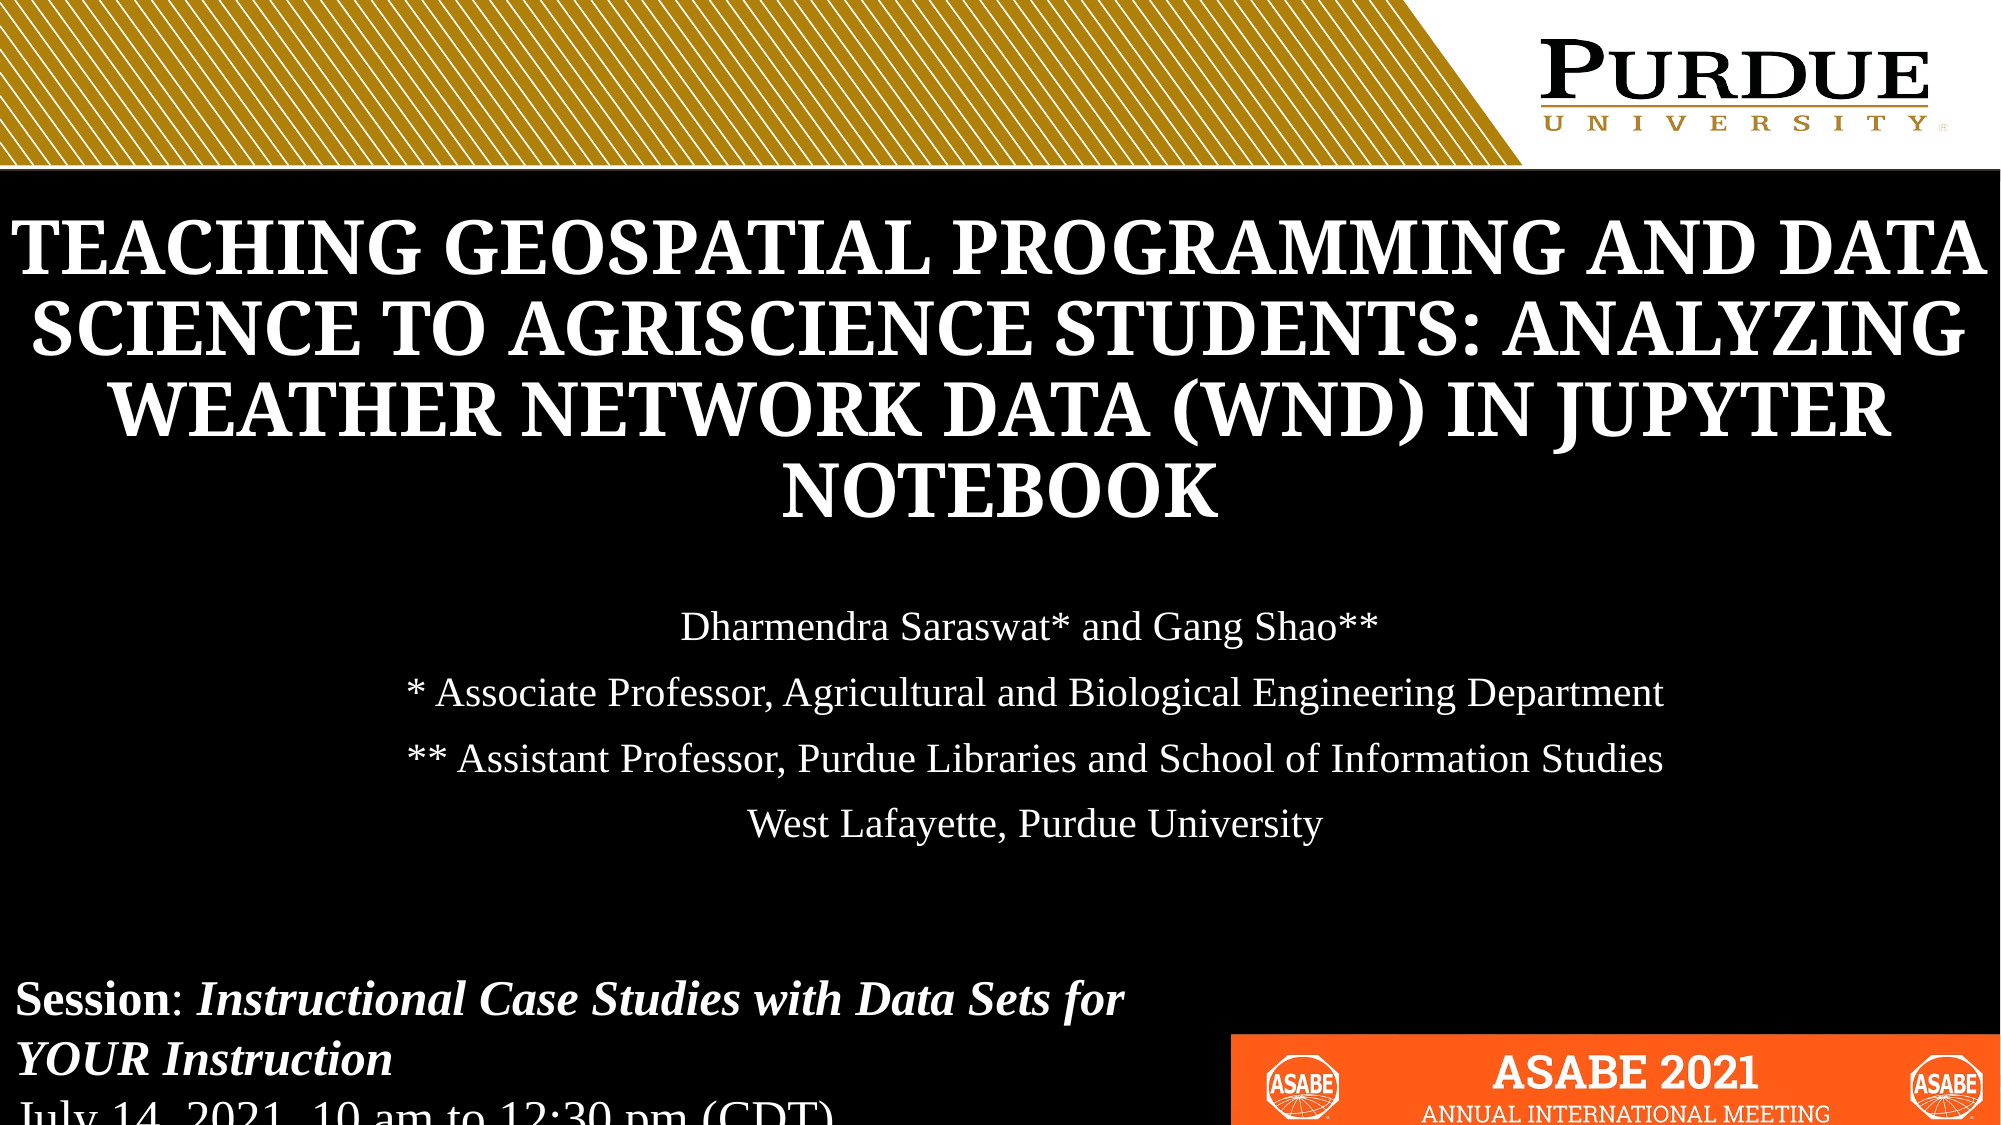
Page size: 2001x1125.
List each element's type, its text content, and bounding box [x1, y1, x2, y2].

subtitle Dharmendra Saraswat* and Gang Shao** * Associate Professor, Agricultural and Biological Engineering Department ** Assistant Professor, Purdue Libraries and School of Information Studies West Lafayette, Purdue University [91, 511, 1980, 941]
picture [1540, 39, 1948, 131]
picture [1231, 1034, 2000, 1125]
title Teaching Geospatial Programming and Data Science to AgriScience Students: Analyzing Weather Network Data (WND) in Jupyter Notebook [0, 167, 2000, 576]
text_box Session: Instructional Case Studies with Data Sets for YOUR Instruction July 14, 2021, 10 am to 12:30 pm (CDT) [0, 958, 1212, 1125]
